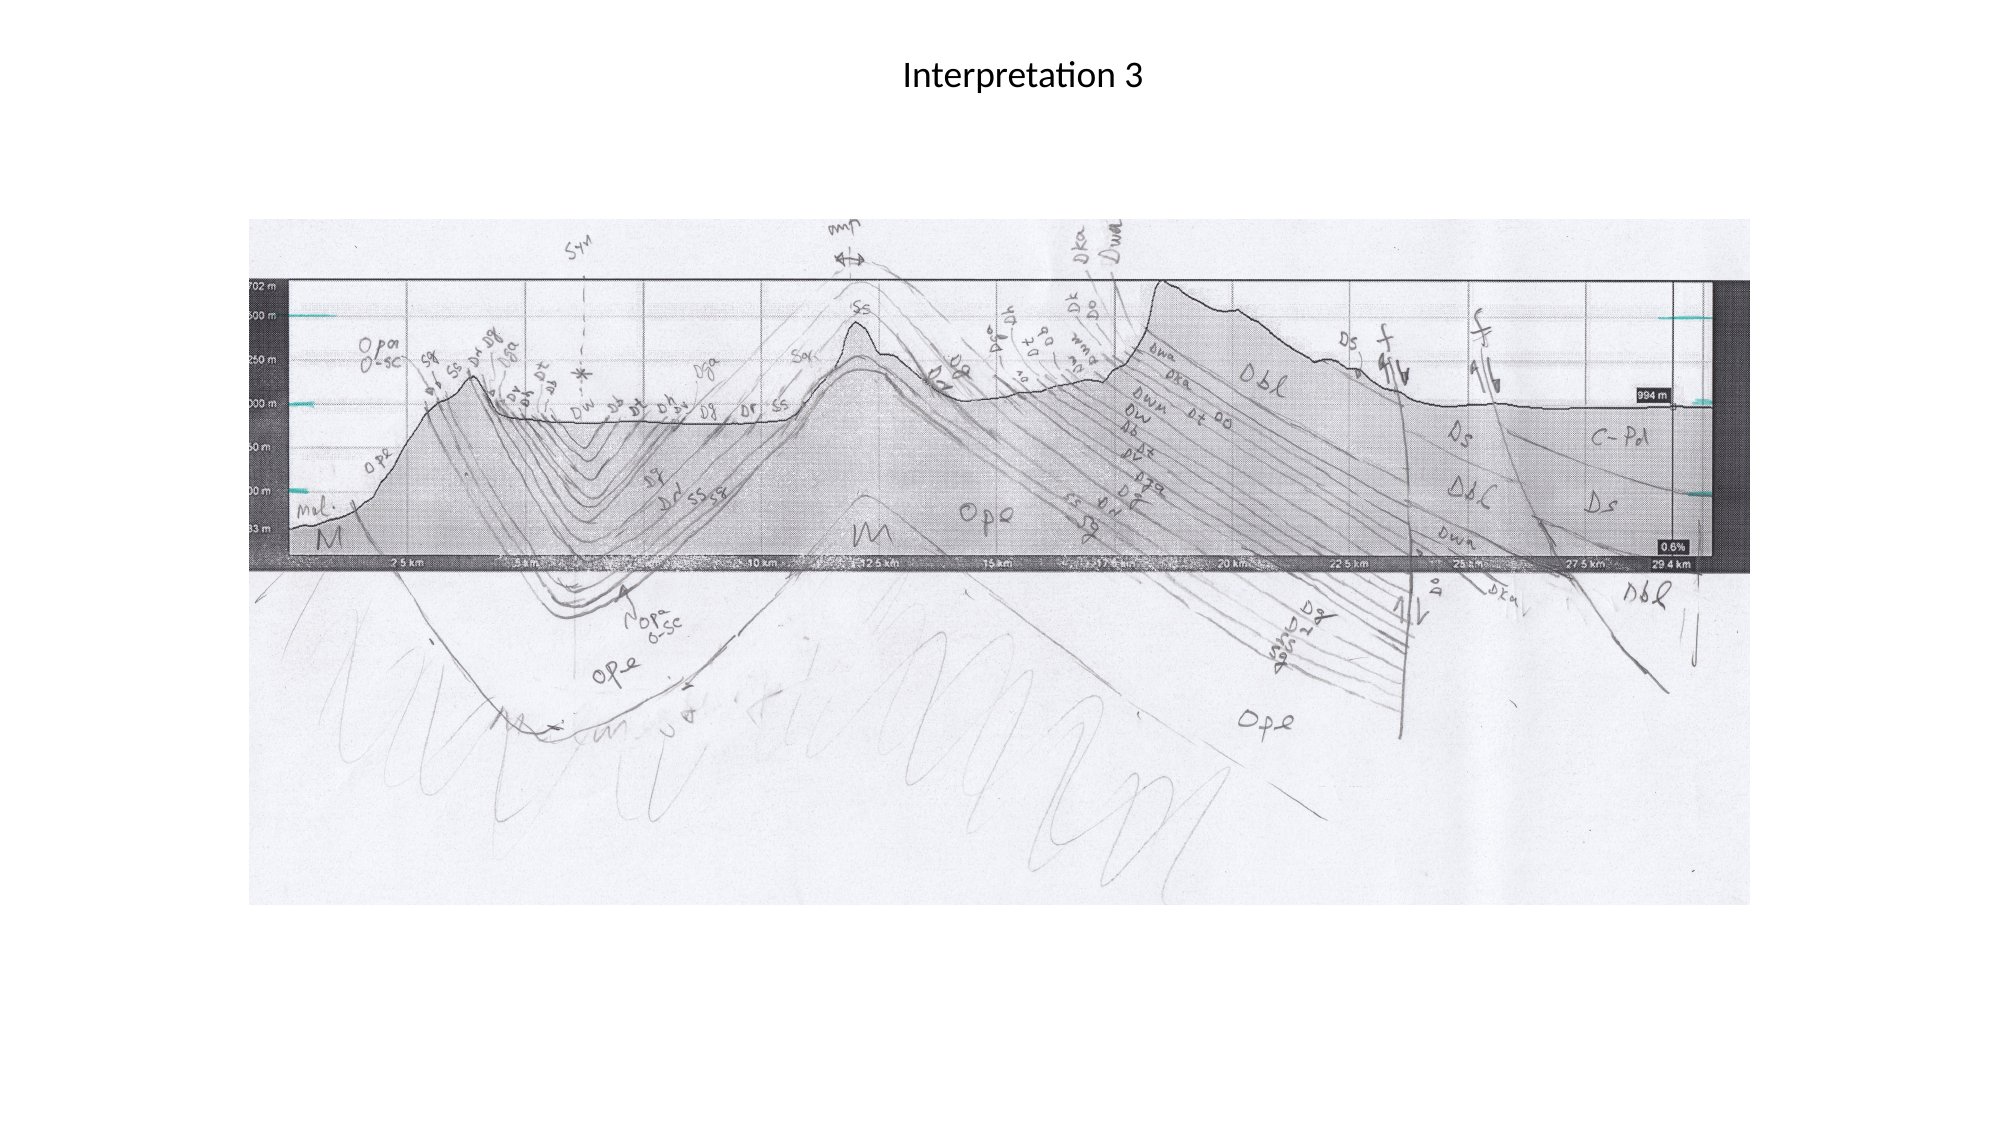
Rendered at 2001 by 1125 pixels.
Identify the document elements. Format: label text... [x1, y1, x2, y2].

text_box Interpretation 3 [853, 42, 1193, 103]
picture [249, 219, 1751, 906]
